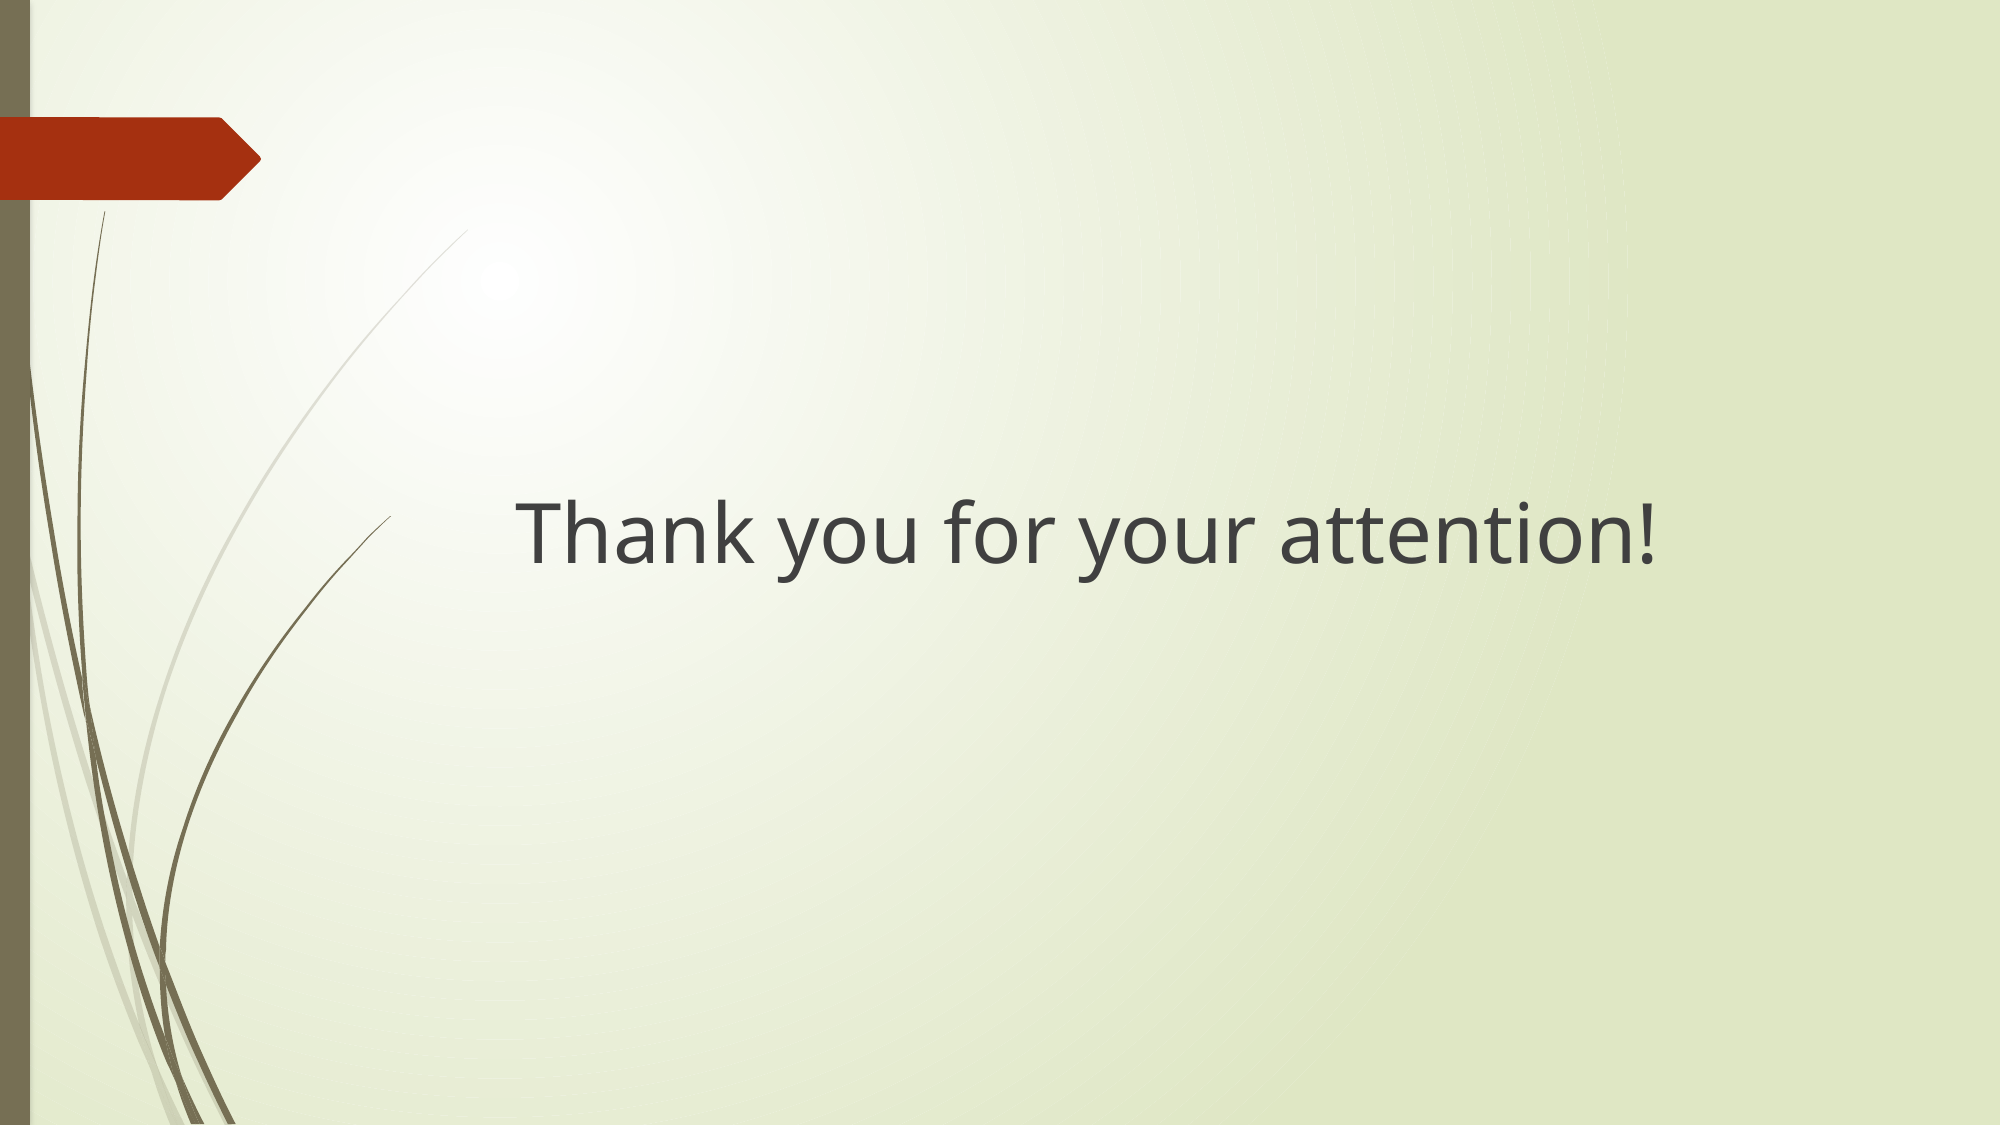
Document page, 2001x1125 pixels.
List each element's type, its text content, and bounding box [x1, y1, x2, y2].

list Thank you for your attention! [356, 78, 1820, 981]
